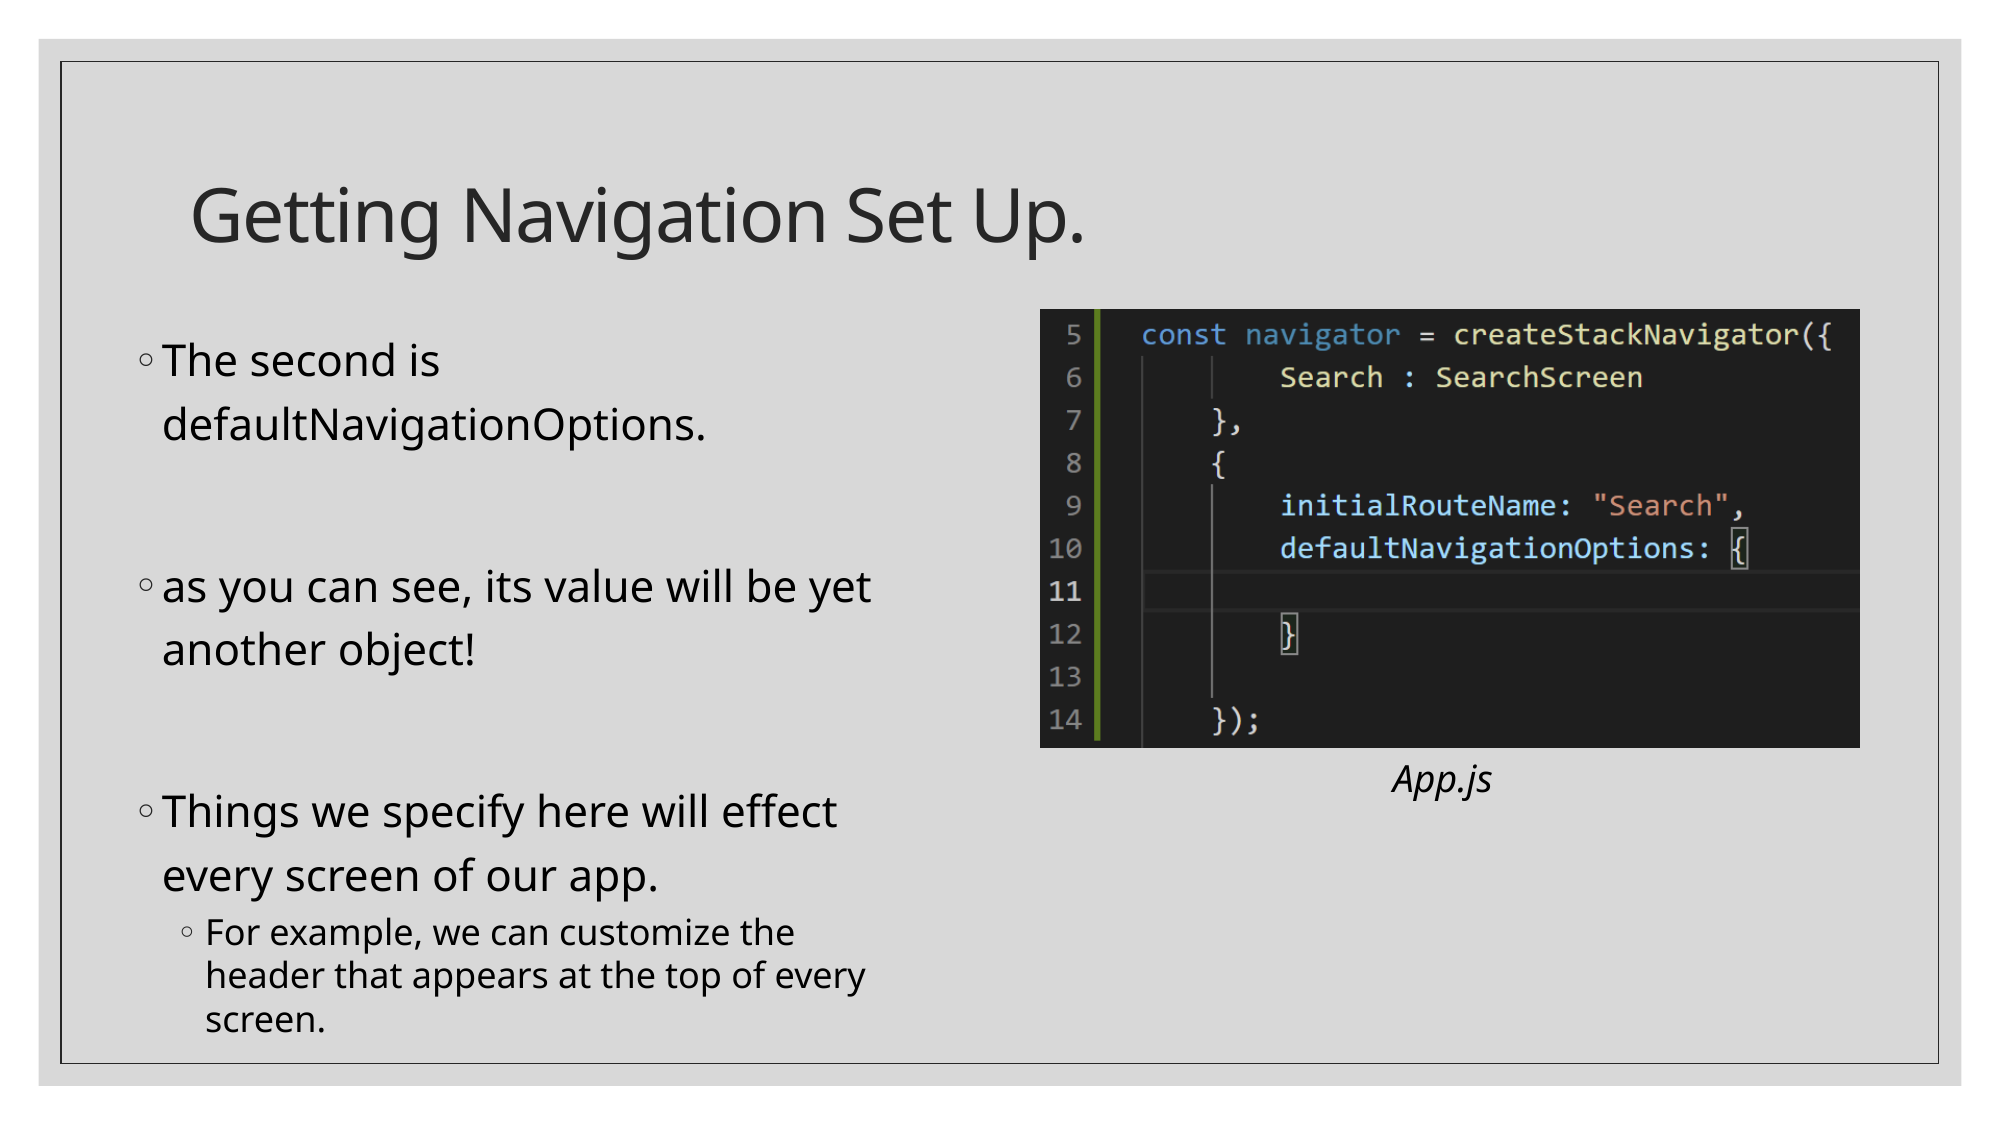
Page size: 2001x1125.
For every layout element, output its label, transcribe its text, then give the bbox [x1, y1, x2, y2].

list The second is defaultNavigationOptions. as you can see, its value will be yet another object! Things we specify here will effect every screen of our app. For example, we can customize the header that appears at the top of every screen. [118, 314, 915, 1053]
picture [1040, 309, 1860, 748]
title Getting Navigation Set Up. [174, 105, 1825, 331]
text_box App.js [1378, 756, 1733, 808]
